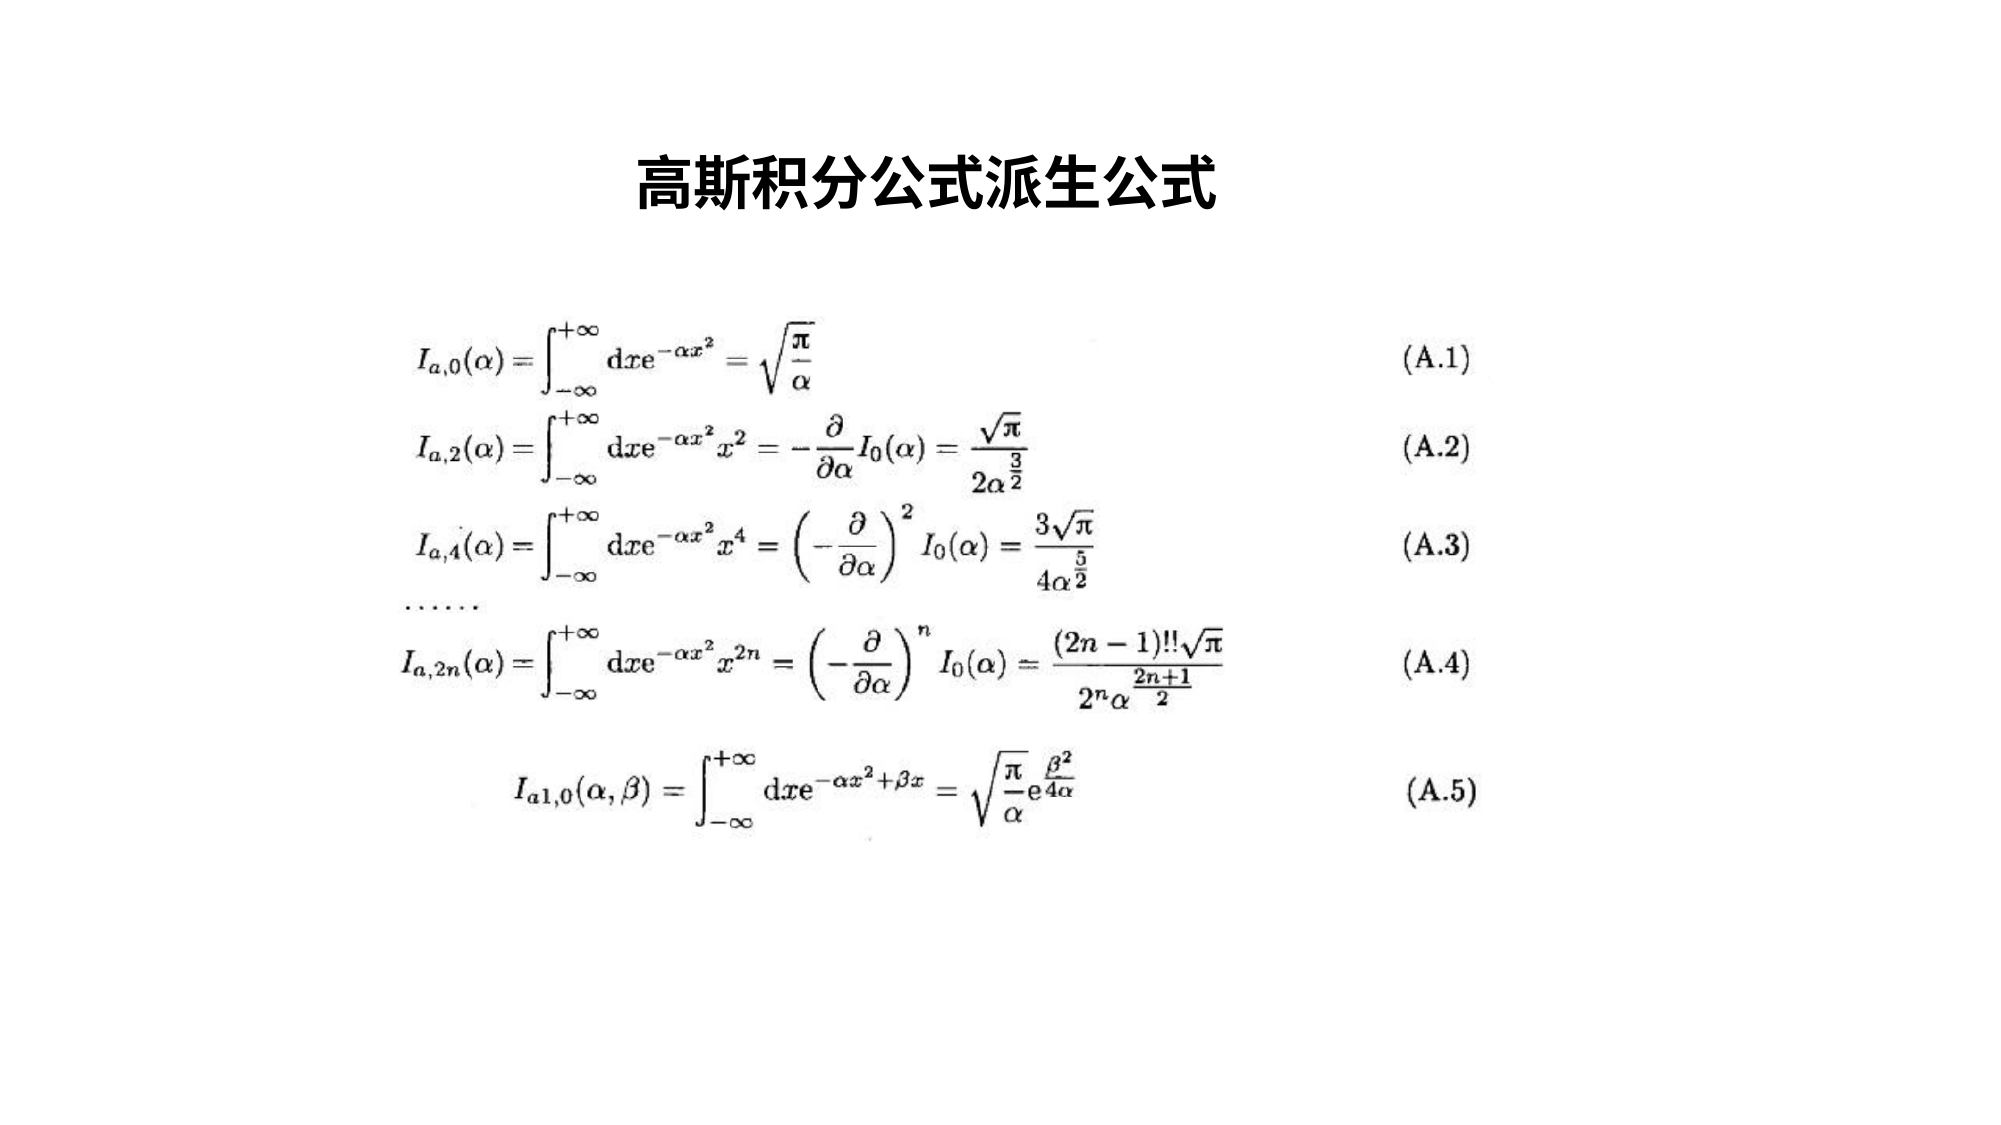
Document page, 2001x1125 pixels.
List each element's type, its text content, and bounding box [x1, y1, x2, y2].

text_box 高斯积分公式派生公式 [620, 138, 1283, 224]
picture [370, 316, 1493, 718]
picture [467, 735, 1493, 842]
